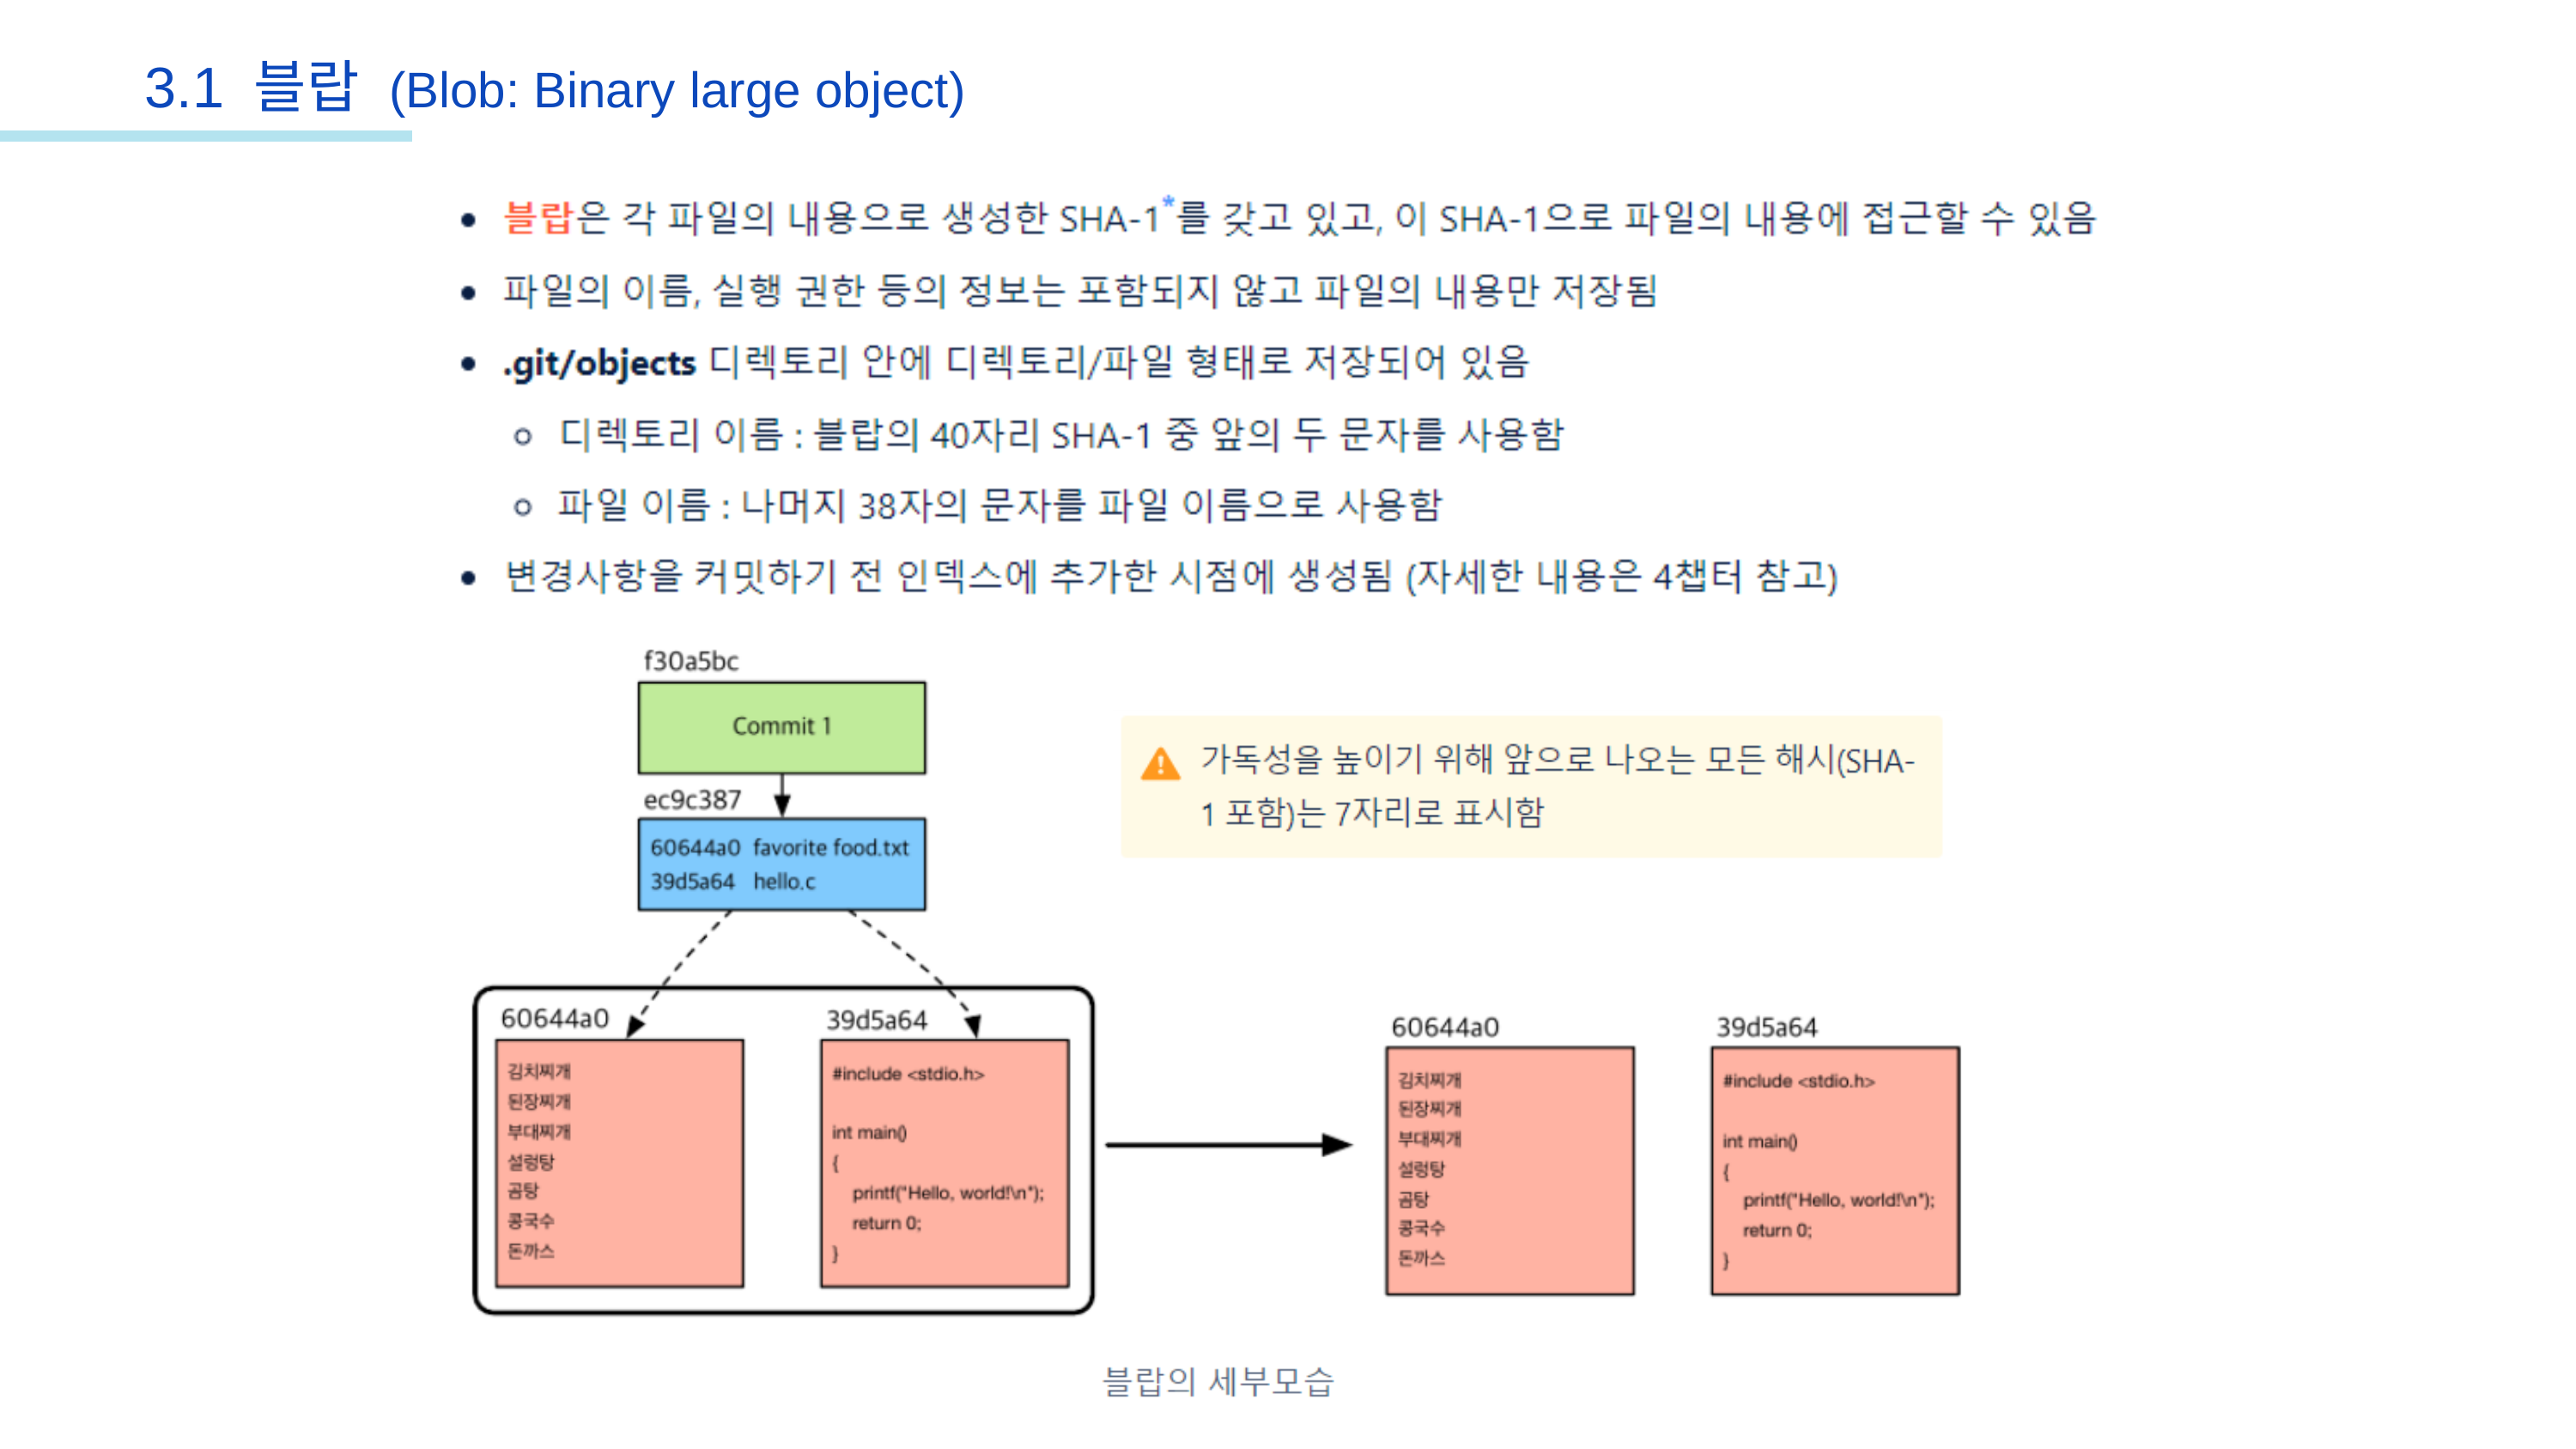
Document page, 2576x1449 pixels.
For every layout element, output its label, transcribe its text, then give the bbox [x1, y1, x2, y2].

text_box [0, 130, 412, 142]
picture [453, 631, 1975, 1426]
picture [444, 189, 2102, 613]
text_box 3.1 블랍 (Blob: Binary large object) [144, 36, 1971, 119]
